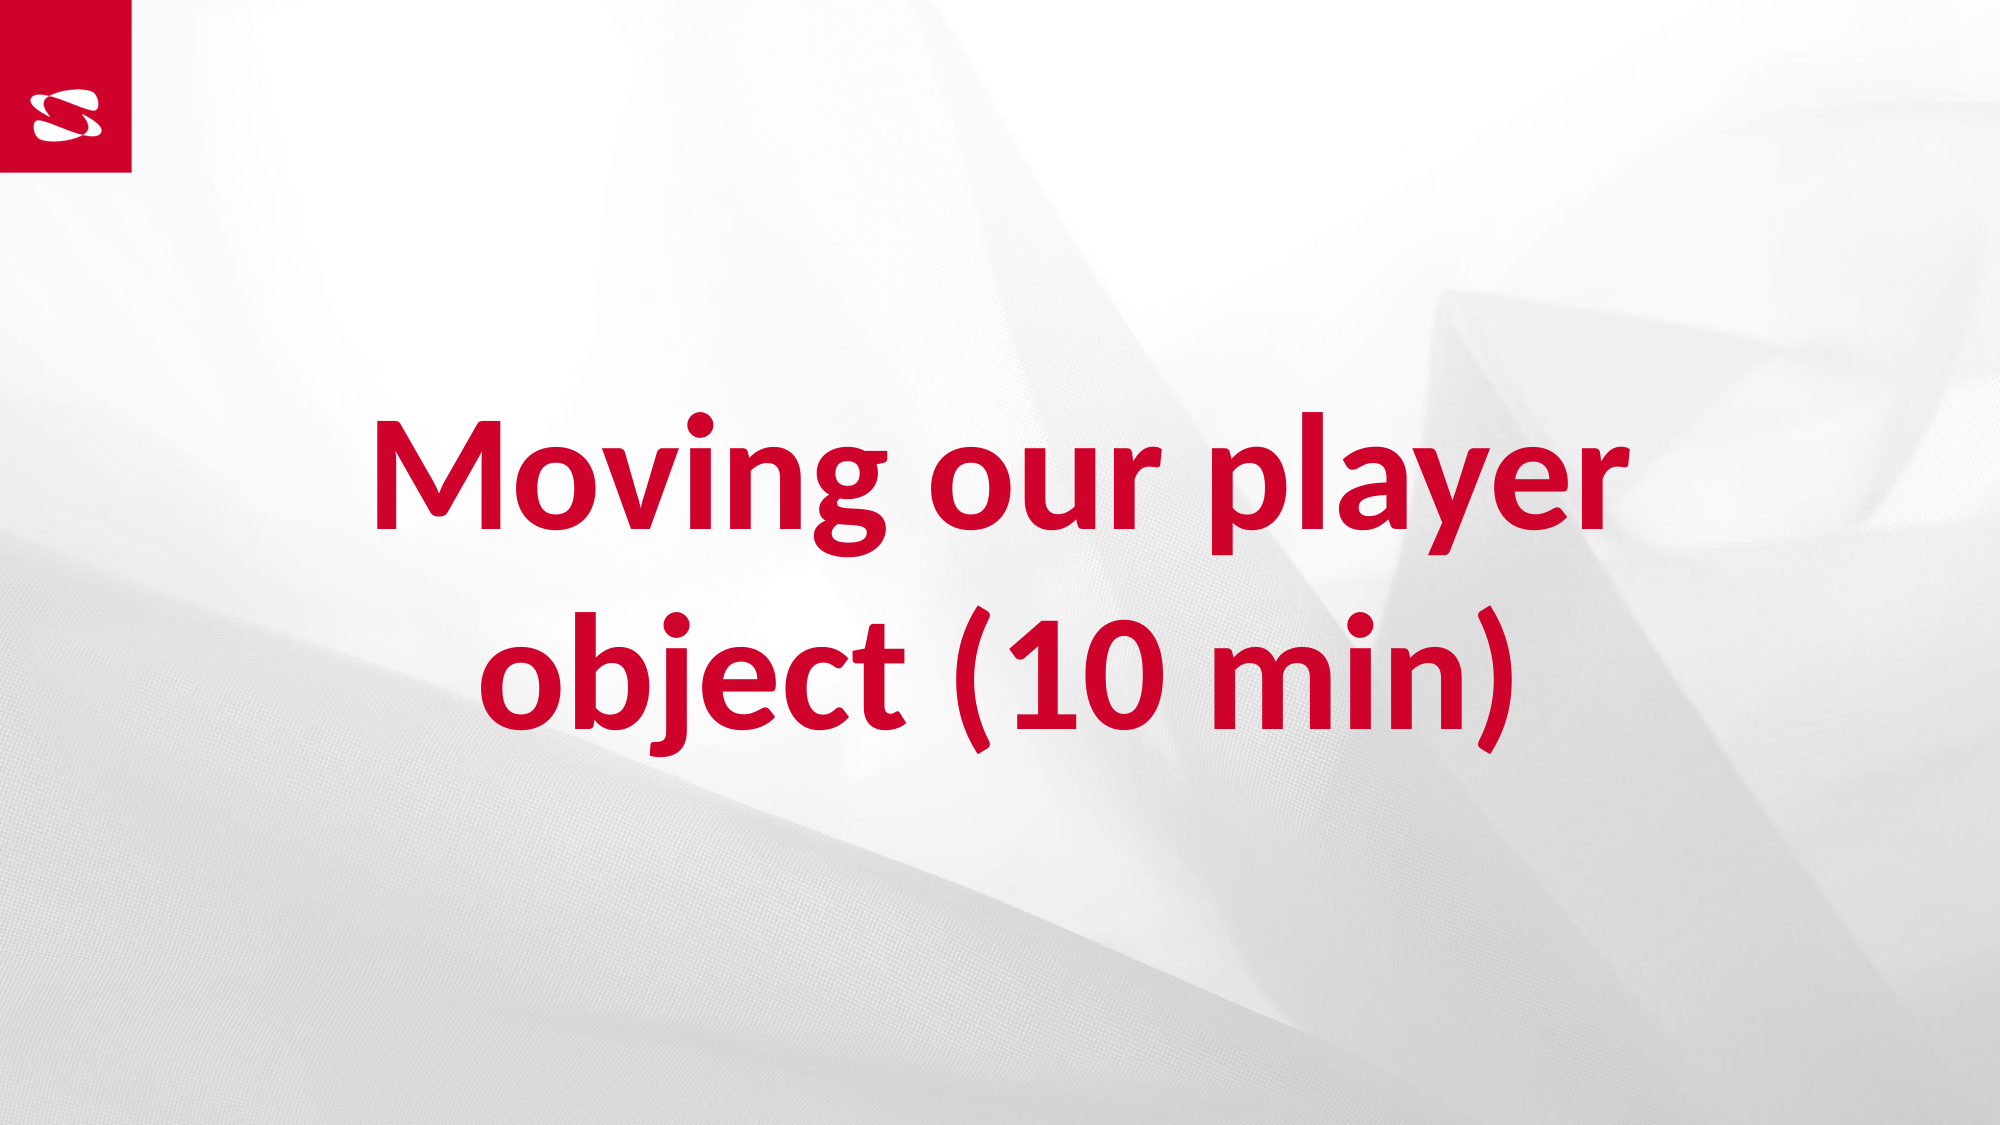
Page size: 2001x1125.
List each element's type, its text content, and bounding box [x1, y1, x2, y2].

picture [0, 0, 2000, 1125]
picture [30, 89, 102, 142]
list Moving our player object (10 min) [187, 170, 1813, 956]
